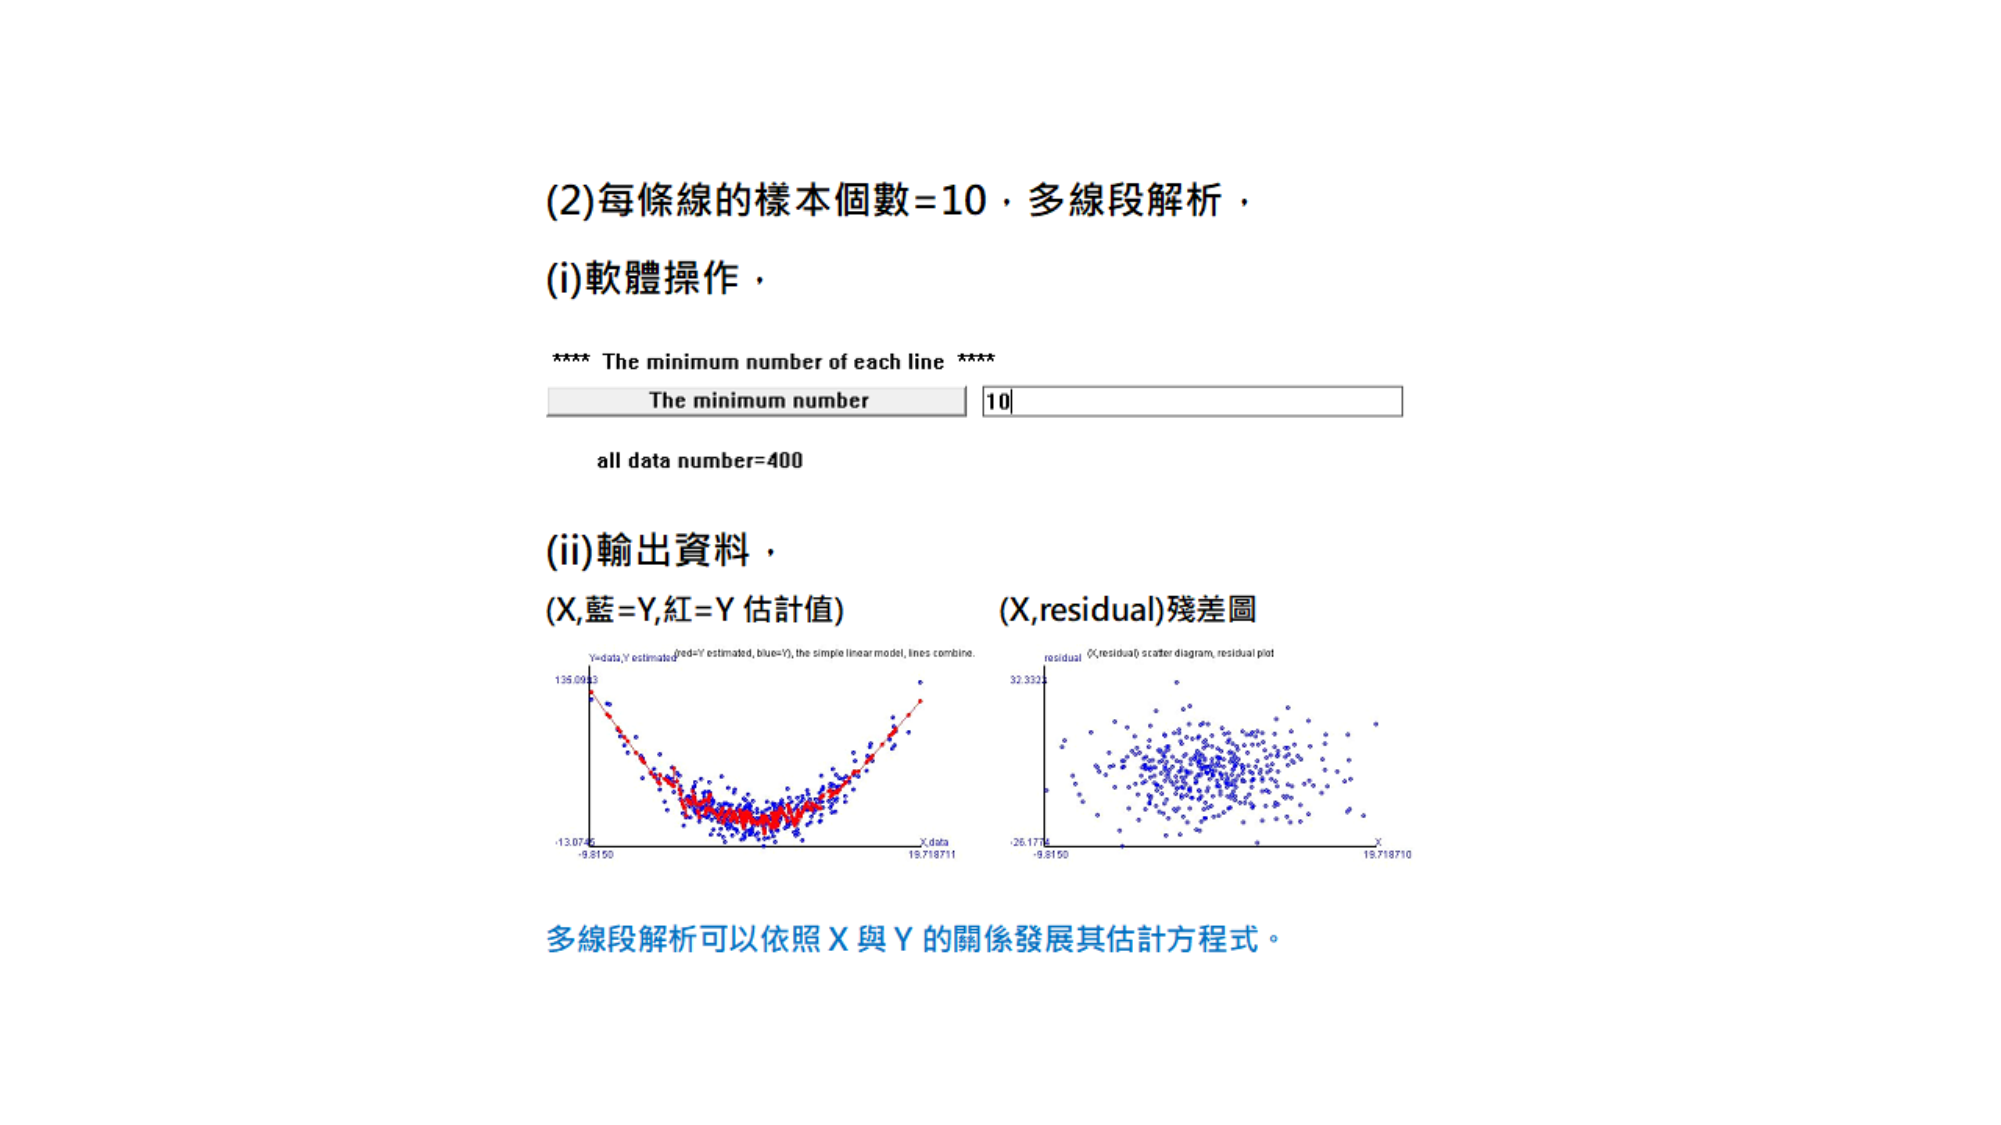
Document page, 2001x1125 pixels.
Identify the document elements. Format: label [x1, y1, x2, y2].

picture [545, 160, 1455, 965]
